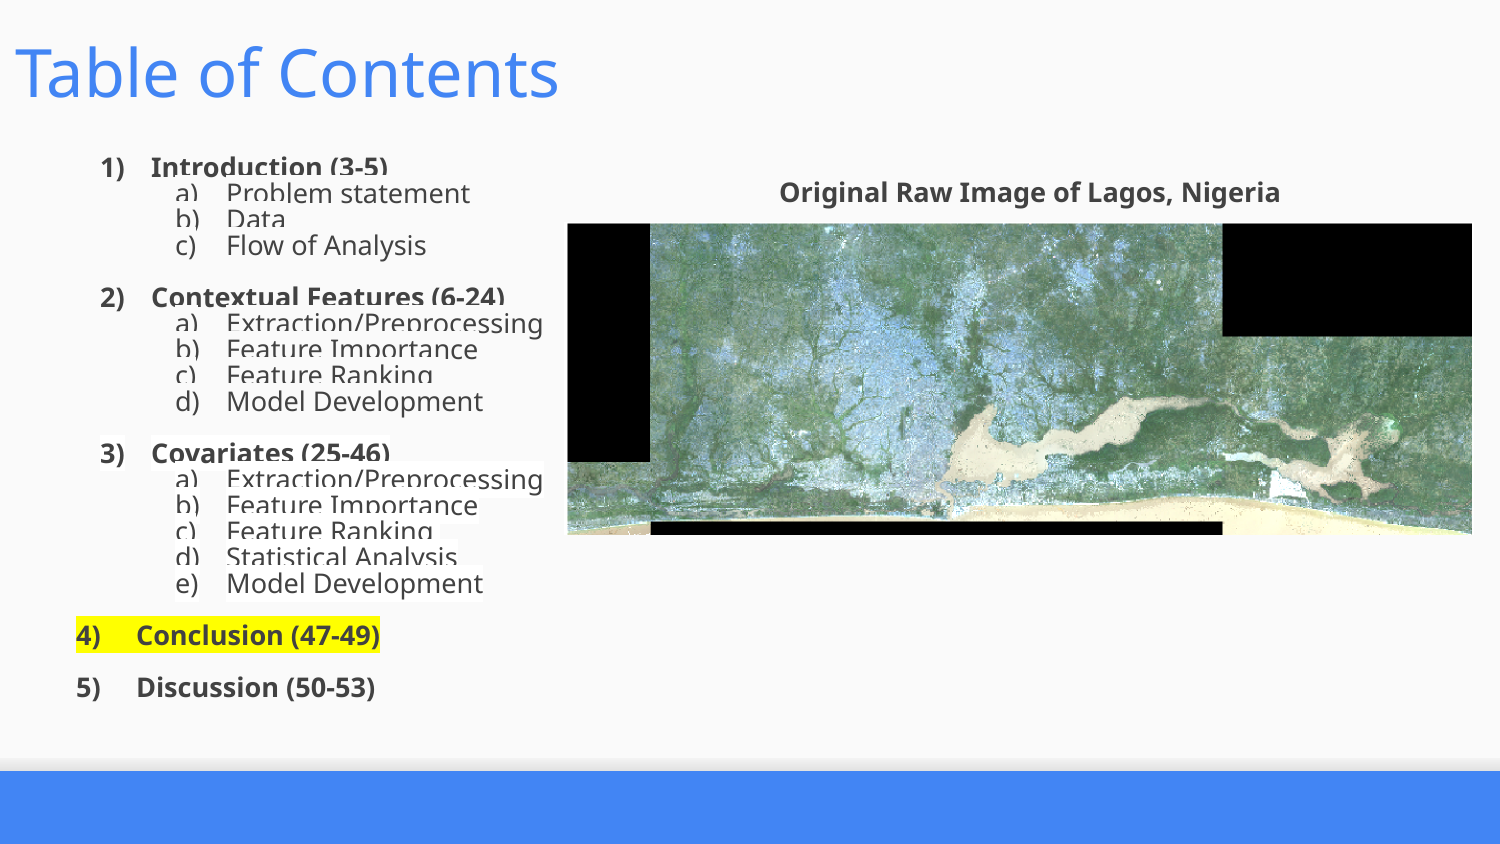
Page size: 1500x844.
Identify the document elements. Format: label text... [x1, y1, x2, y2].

title Table of Contents [0, 0, 1349, 126]
list Introduction (3-5) Problem statement Data Flow of Analysis Contextual Features (6-24) Extraction/Preprocessing Feature Importance Feature Ranking Model Development Covariates (25-46) Extraction/Preprocessing Feature Importance Feature Ranking Statistical Analysis Model Development 4) Conclusion (47-49) 5) Discussion (50-53) [61, 141, 565, 745]
list Original Raw Image of Lagos, Nigeria [565, 167, 1420, 220]
picture [564, 222, 1474, 535]
